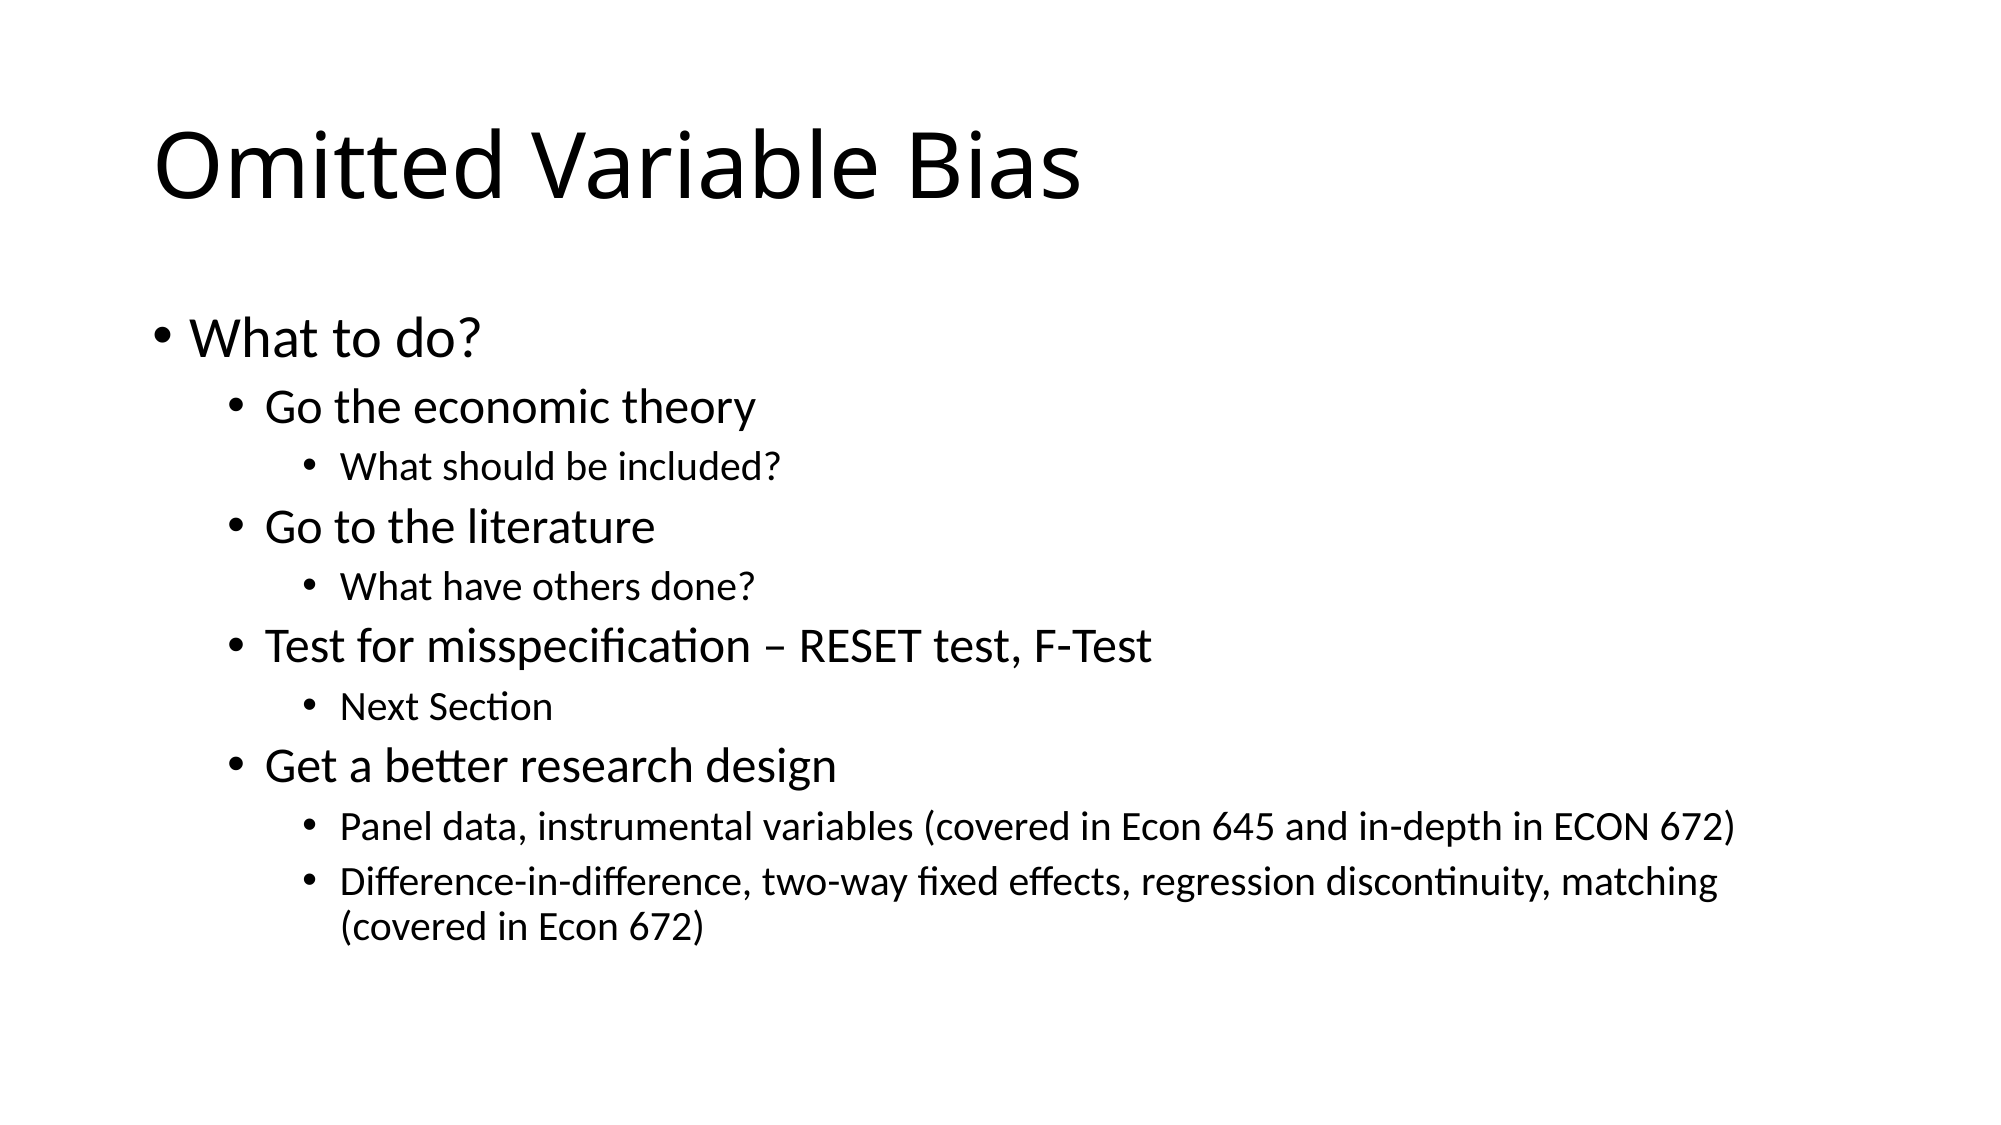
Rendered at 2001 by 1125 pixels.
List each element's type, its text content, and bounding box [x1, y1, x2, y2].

title Omitted Variable Bias [137, 59, 1863, 278]
list What to do? Go the economic theory What should be included? Go to the literature What have others done? Test for misspecification – RESET test, F-Test Next Section Get a better research design Panel data, instrumental variables (covered in Econ 645 and in-depth in ECON 672) Difference-in-difference, two-way fixed effects, regression discontinuity, matching (covered in Econ 672) [137, 299, 1863, 1014]
